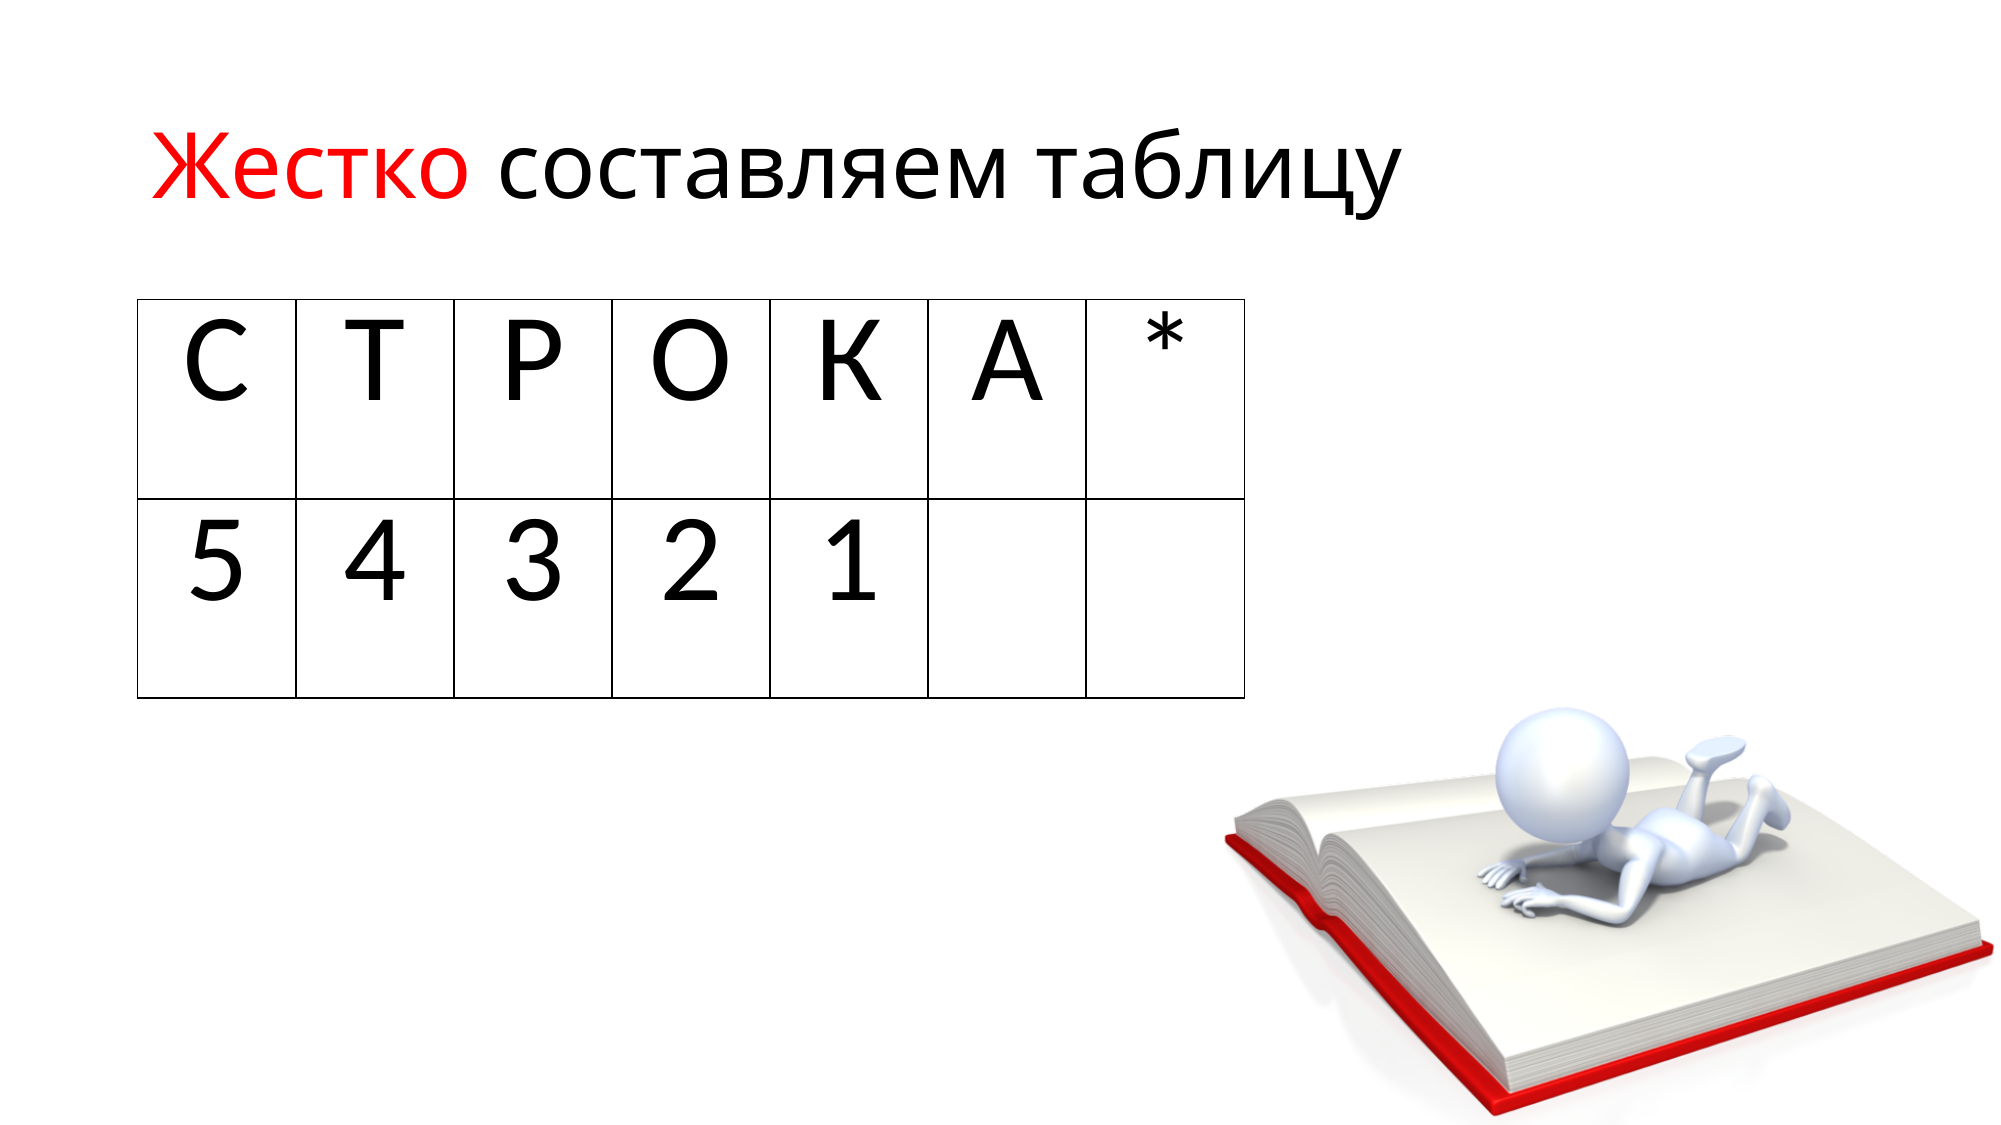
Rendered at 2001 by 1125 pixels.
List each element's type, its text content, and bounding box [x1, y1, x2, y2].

table_header С [138, 300, 295, 498]
title Жестко составляем таблицу [137, 59, 1863, 278]
table_header Р [455, 300, 611, 498]
picture [1199, 658, 2000, 1125]
table_cell [1087, 500, 1244, 697]
table_header О [613, 300, 769, 498]
table_cell 4 [297, 500, 453, 697]
table_cell 5 [138, 500, 295, 697]
table_cell 2 [613, 500, 769, 697]
table_header А [929, 300, 1085, 498]
table_cell 1 [771, 500, 927, 697]
table_header Т [297, 300, 453, 498]
table_cell 3 [455, 500, 611, 697]
table_header К [771, 300, 927, 498]
table_header * [1087, 300, 1244, 498]
table_cell [929, 500, 1085, 697]
